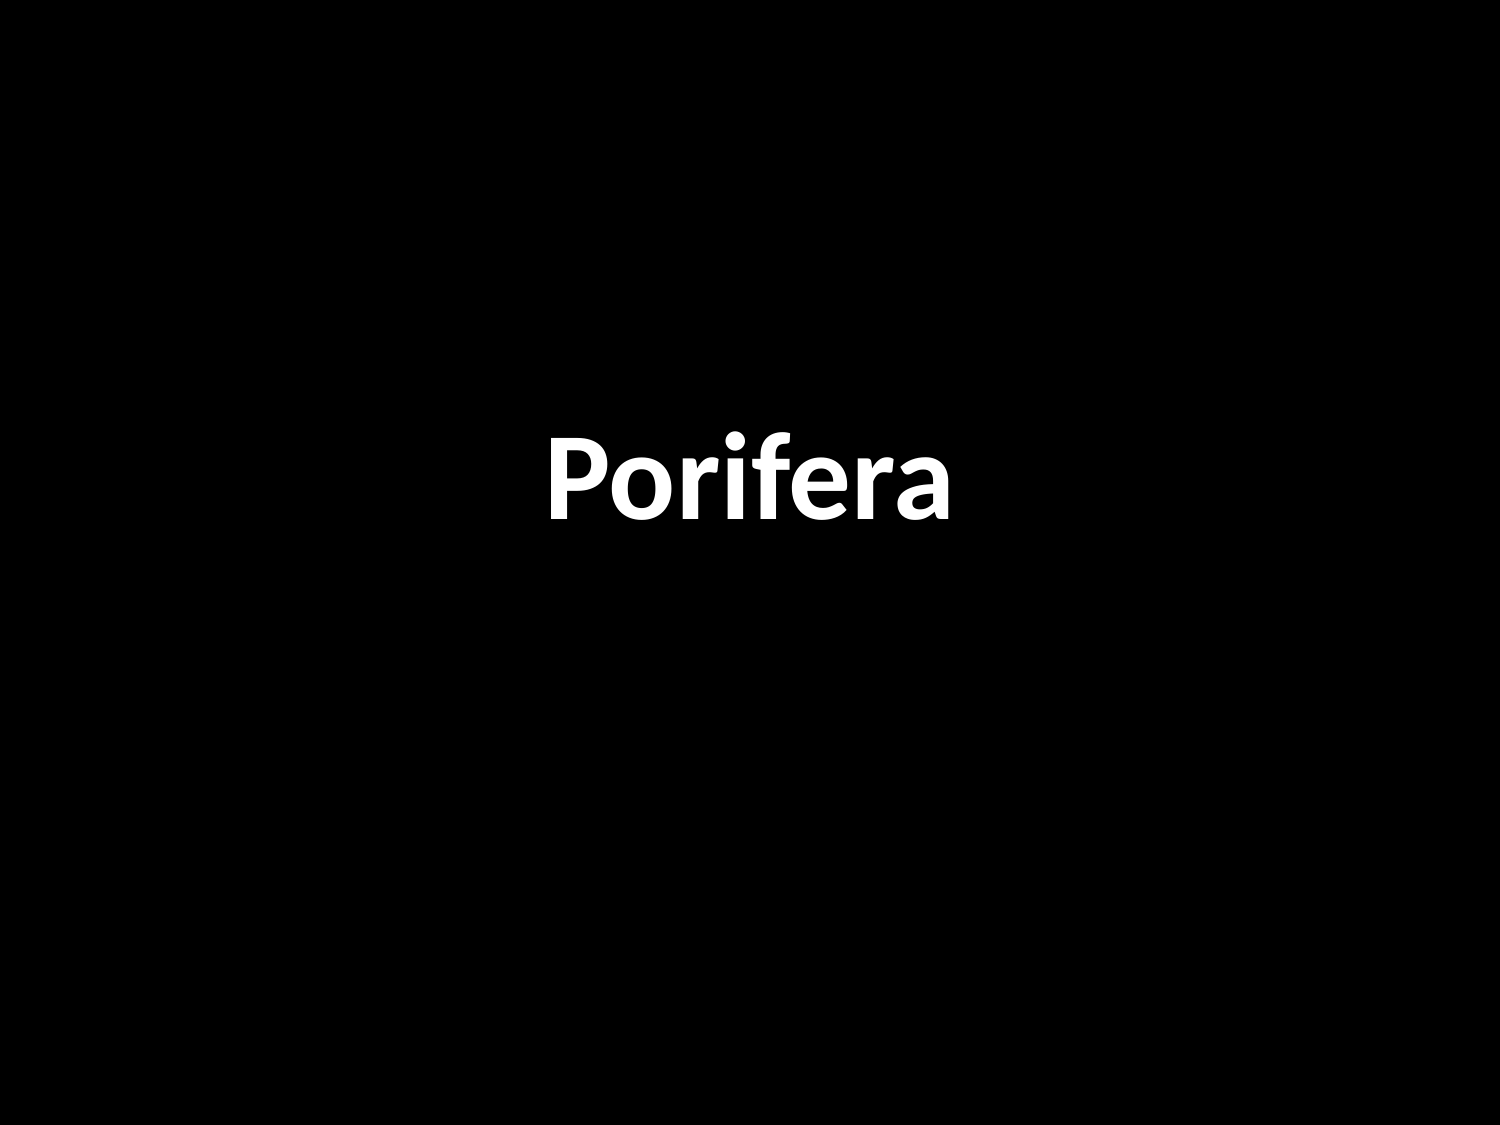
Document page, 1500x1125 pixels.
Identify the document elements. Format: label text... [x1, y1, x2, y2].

title Porifera [112, 349, 1388, 591]
